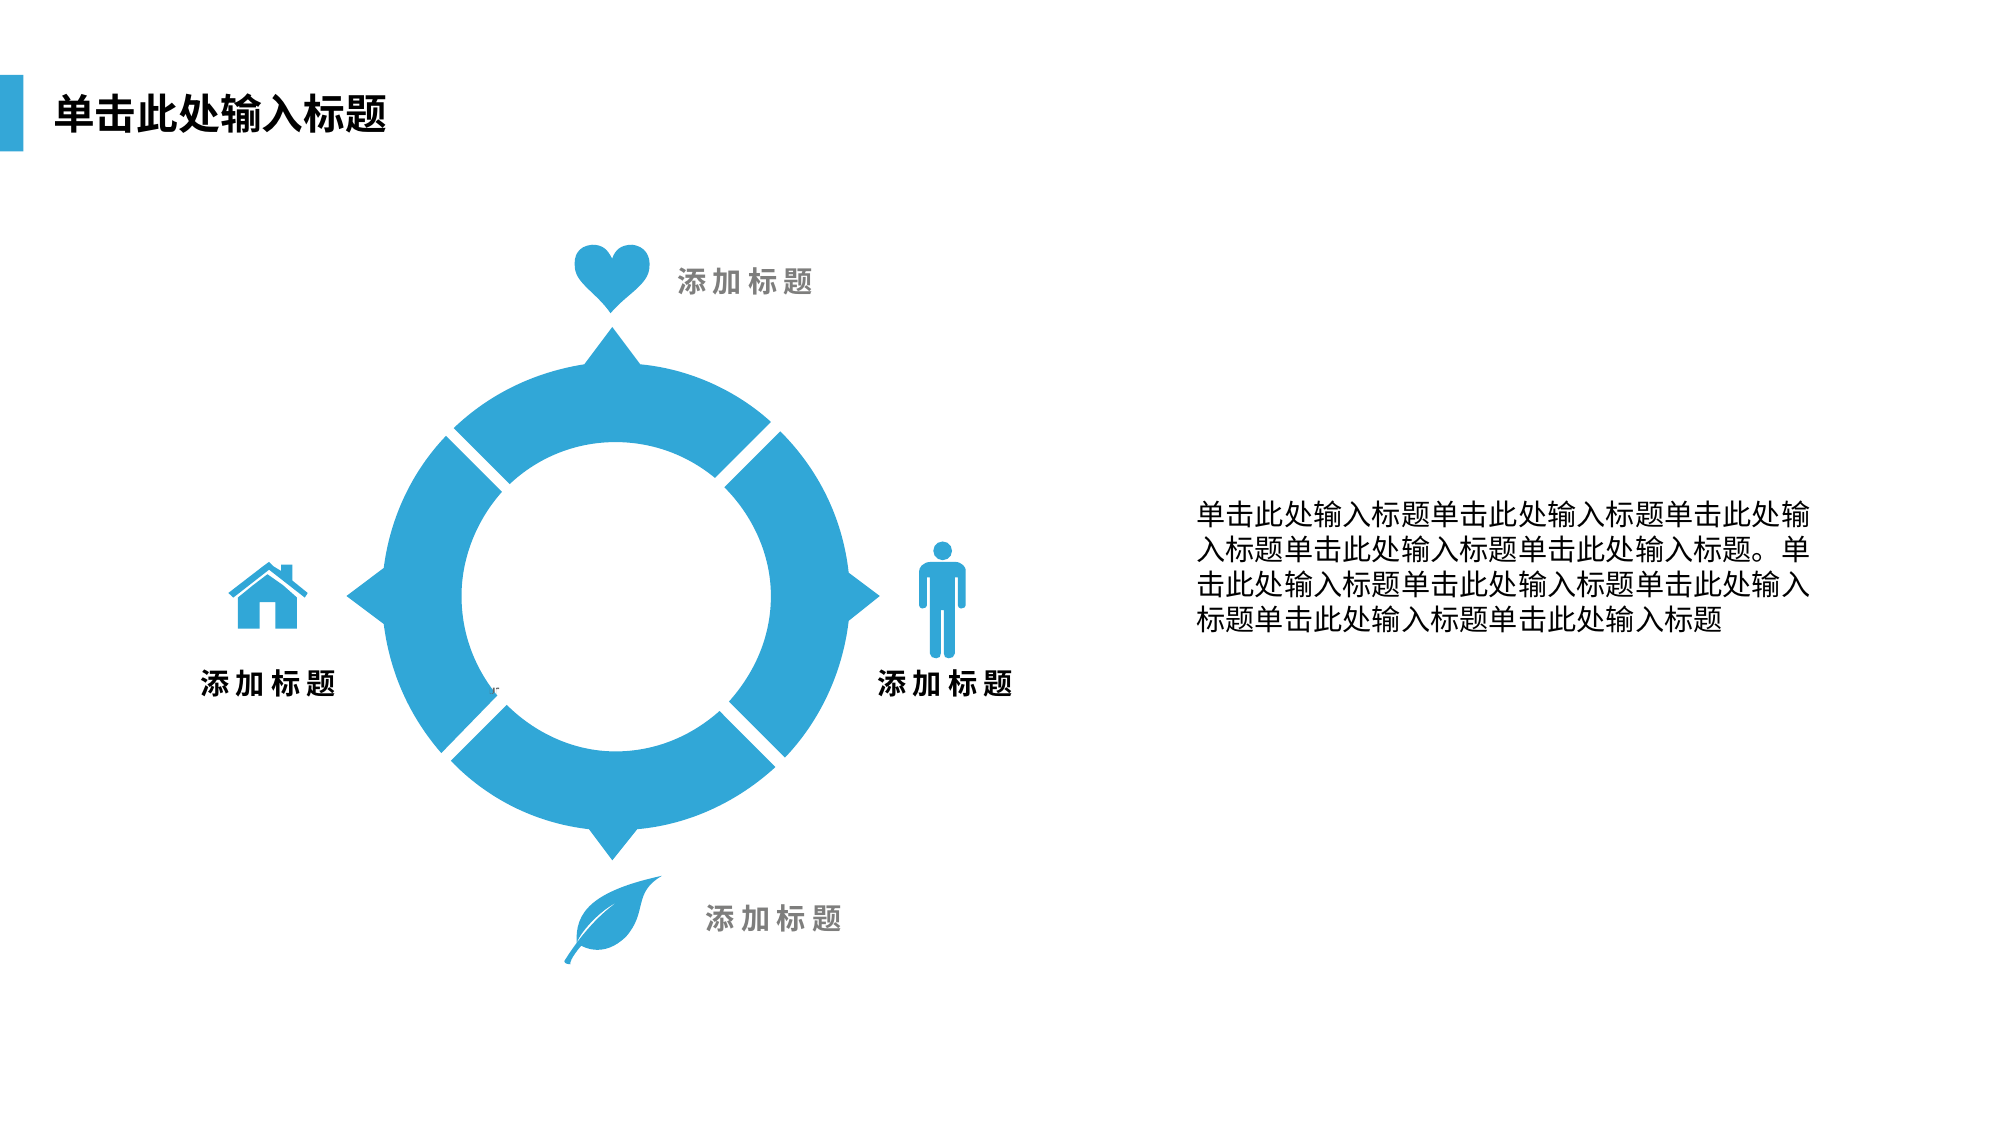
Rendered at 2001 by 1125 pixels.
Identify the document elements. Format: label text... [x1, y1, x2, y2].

text_box 添加标题 [185, 657, 346, 708]
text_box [346, 326, 880, 861]
text_box 添加标题 [880, 657, 1028, 708]
text_box 添加标题 [690, 892, 857, 943]
text_box [574, 244, 650, 314]
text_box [919, 541, 966, 659]
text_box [228, 561, 308, 629]
text_box [0, 74, 24, 152]
text_box 单击此处输入标题 [38, 80, 545, 146]
text_box 单击此处输入标题单击此处输入标题单击此处输入标题单击此处输入标题单击此处输入标题。单击此处输入标题单击此处输入标题单击此处输入标题单击此处输入标题单击此处输入标题 [1181, 488, 1827, 644]
text_box [564, 875, 662, 965]
text_box 添加标题 [662, 256, 828, 306]
